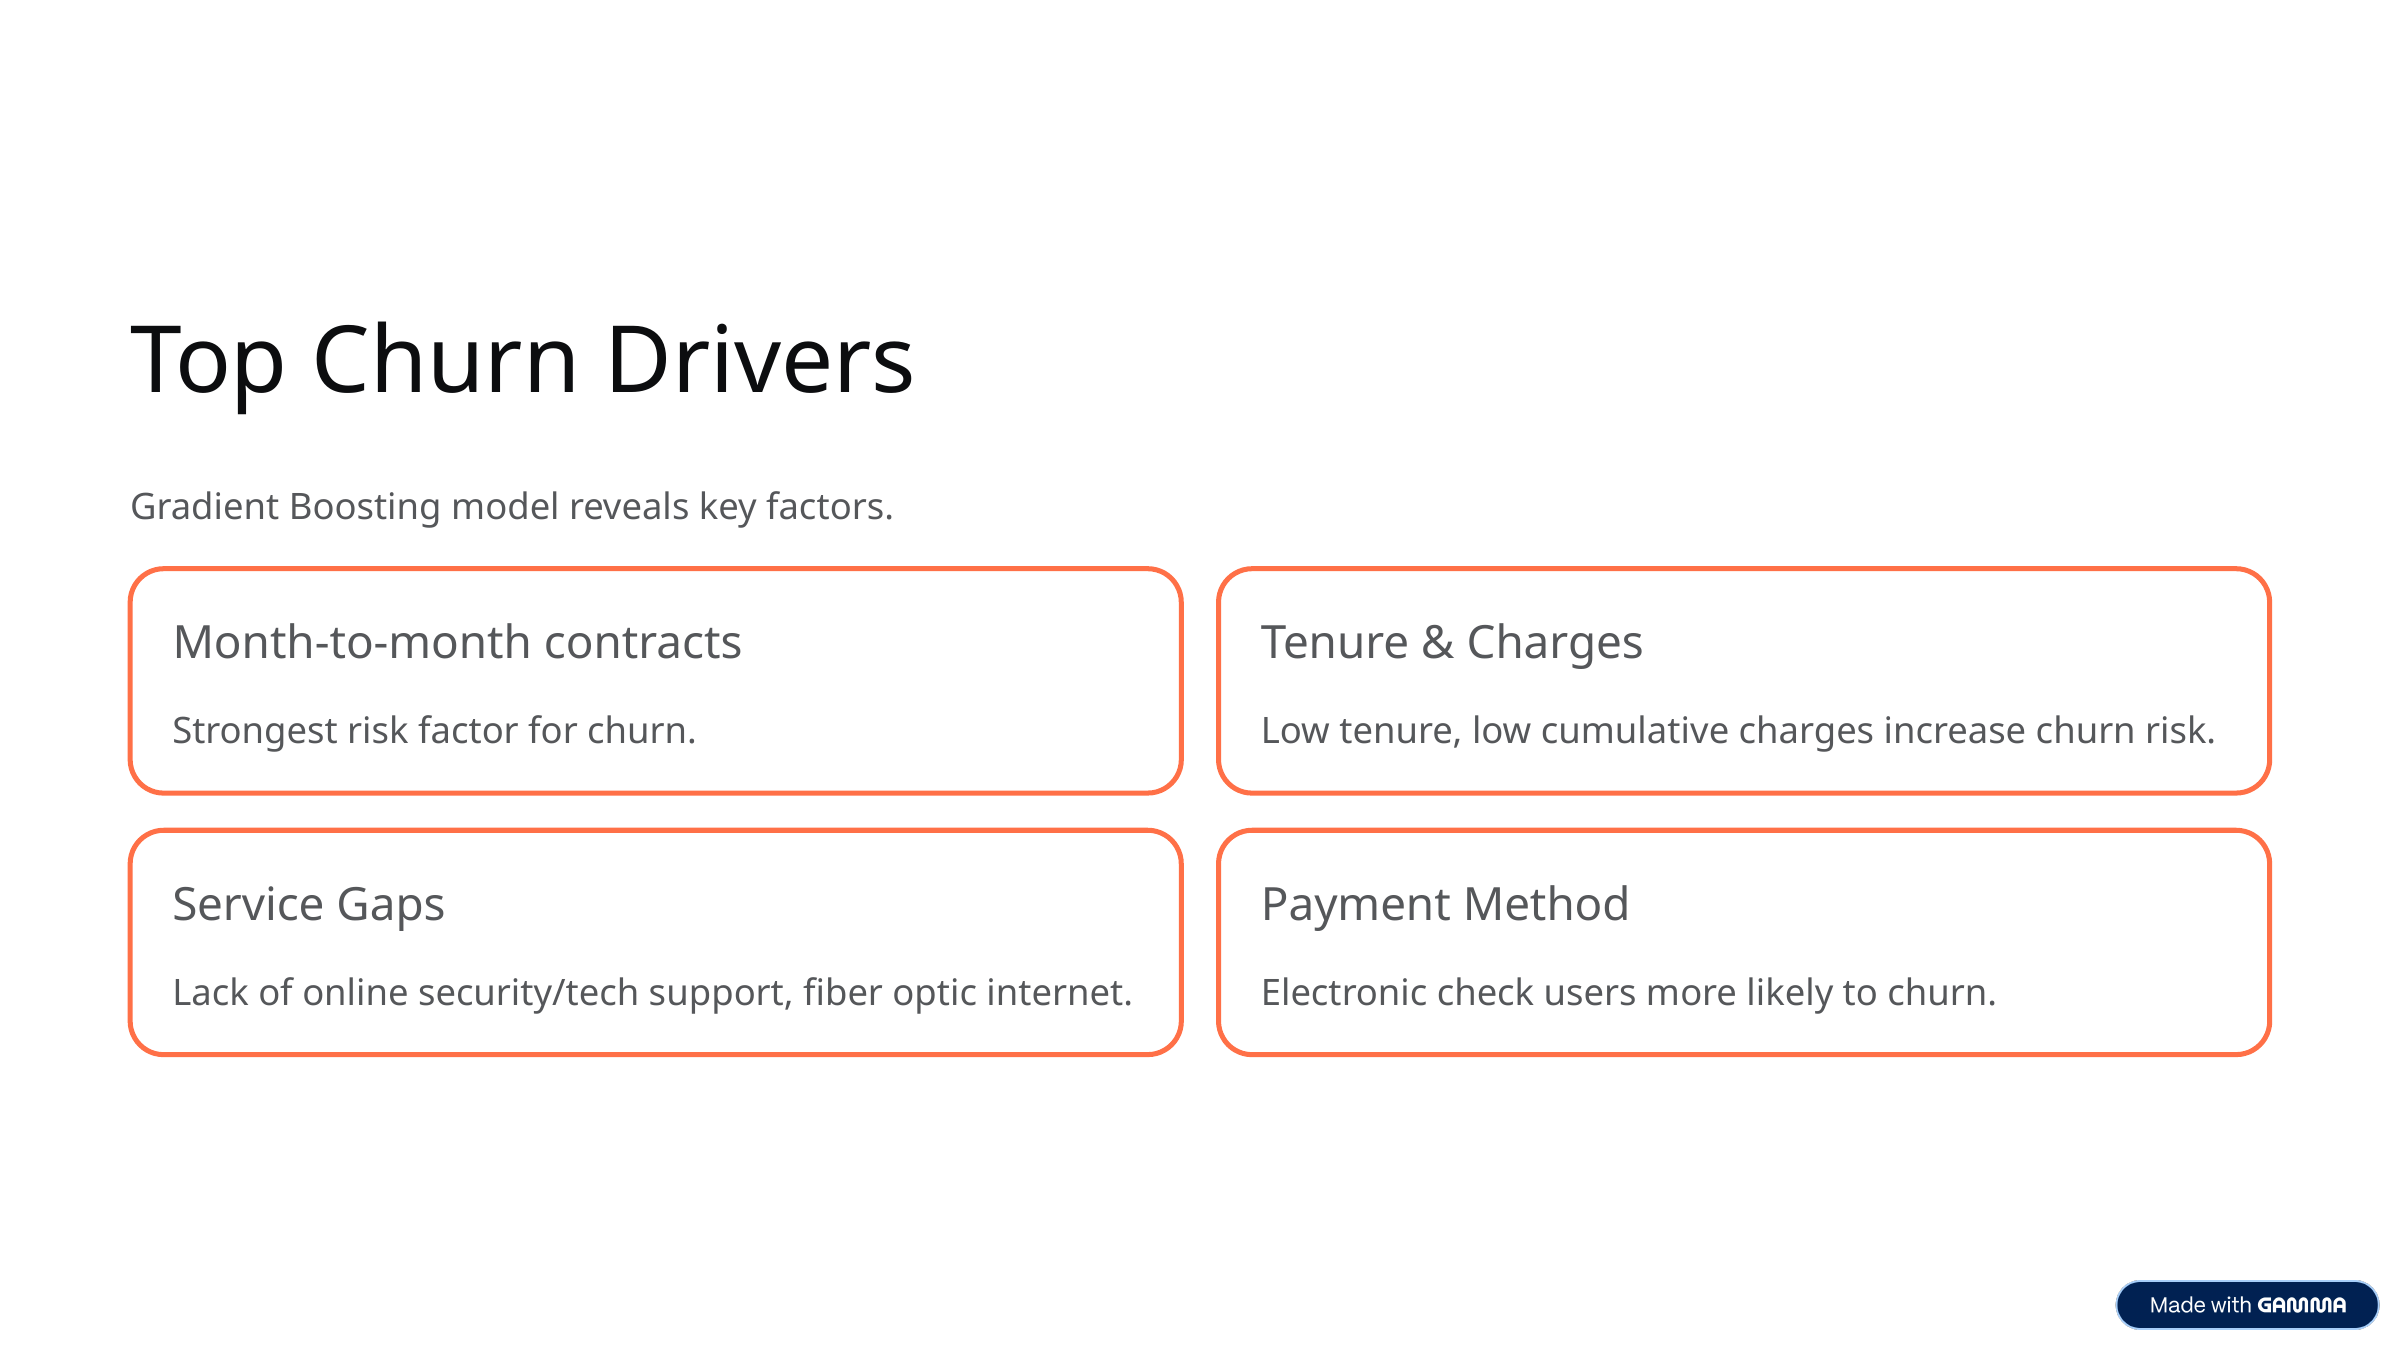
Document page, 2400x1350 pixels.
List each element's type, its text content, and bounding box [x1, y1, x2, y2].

text_box [1218, 568, 2270, 794]
text_box Payment Method [1260, 872, 1726, 931]
text_box Lack of online security/tech support, fiber optic internet. [172, 952, 1140, 1013]
text_box Strongest risk factor for churn. [172, 691, 1140, 751]
text_box [130, 830, 1182, 1055]
text_box Gradient Boosting model reveals key factors. [130, 467, 2270, 527]
text_box Service Gaps [172, 872, 638, 931]
text_box Low tenure, low cumulative charges increase churn risk. [1260, 691, 2228, 751]
text_box [1218, 830, 2270, 1055]
text_box Electronic check users more likely to churn. [1260, 952, 2228, 1013]
text_box Month-to-month contracts [172, 610, 757, 669]
text_box Top Churn Drivers [130, 295, 1061, 412]
picture [2106, 1271, 2389, 1339]
text_box Tenure & Charges [1260, 610, 1726, 669]
text_box [130, 568, 1182, 794]
